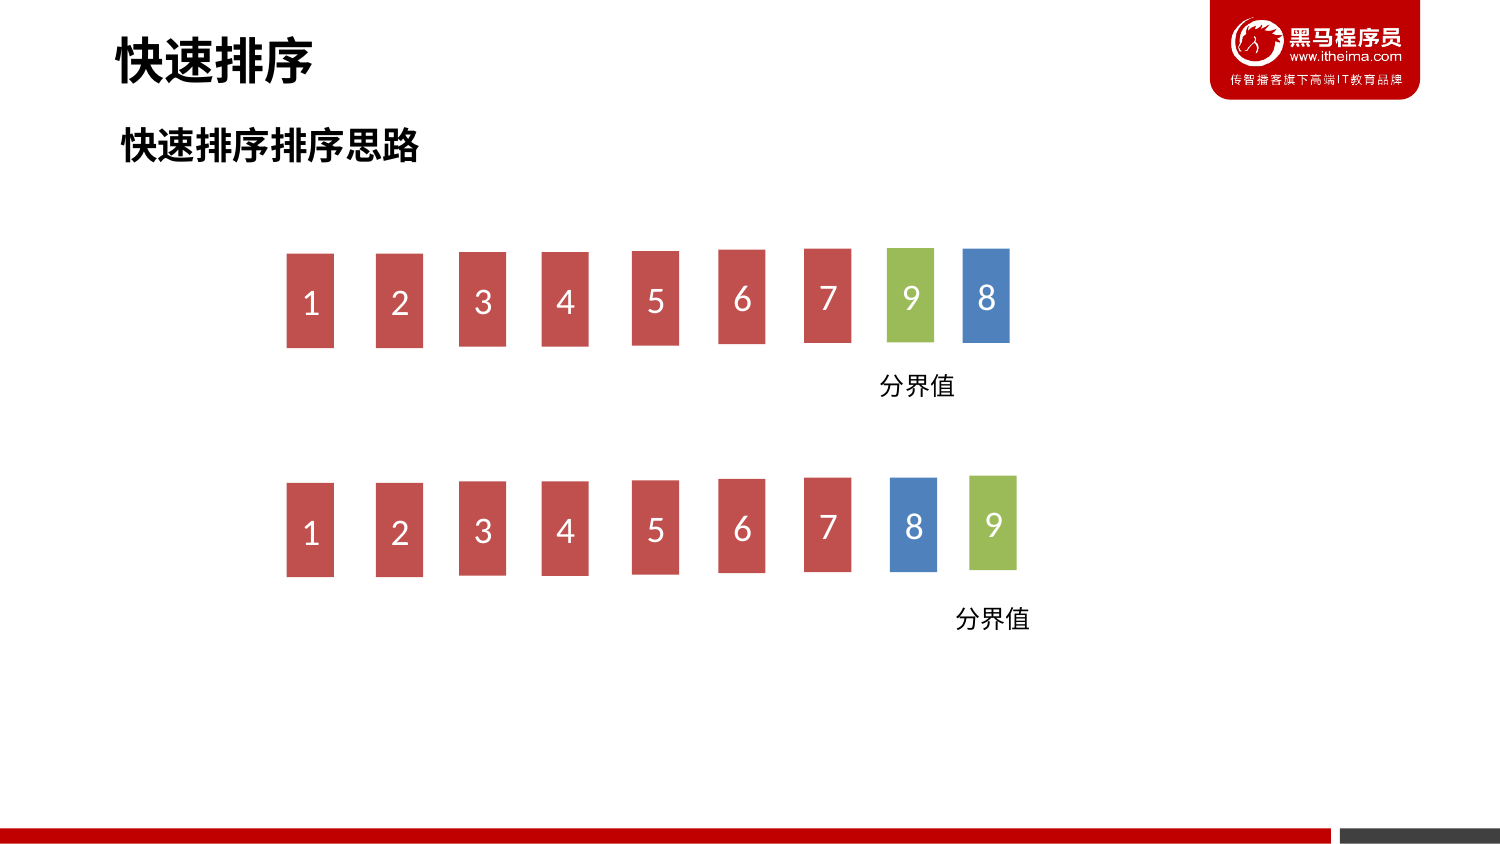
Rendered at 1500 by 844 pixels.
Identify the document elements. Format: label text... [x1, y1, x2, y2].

text_box 7 [804, 477, 852, 573]
text_box 6 [718, 478, 766, 574]
text_box 3 [459, 252, 507, 347]
text_box 4 [541, 481, 589, 576]
text_box 7 [804, 248, 852, 343]
text_box 分界值 [940, 595, 1046, 641]
text_box 3 [459, 481, 507, 576]
text_box 2 [375, 482, 424, 578]
text_box 快速排序 [103, 0, 987, 130]
text_box 6 [718, 249, 766, 345]
text_box 9 [886, 248, 935, 343]
text_box 9 [969, 475, 1017, 571]
picture [1212, 8, 1421, 94]
text_box 8 [960, 246, 1012, 345]
text_box 2 [375, 253, 424, 349]
text_box 8 [888, 476, 939, 574]
text_box 分界值 [865, 362, 970, 408]
text_box 5 [631, 251, 680, 346]
text_box 1 [286, 482, 334, 578]
text_box 5 [631, 480, 680, 575]
text_box 快速排序排序思路 [105, 114, 436, 175]
text_box 4 [541, 252, 589, 347]
text_box 1 [286, 253, 334, 349]
